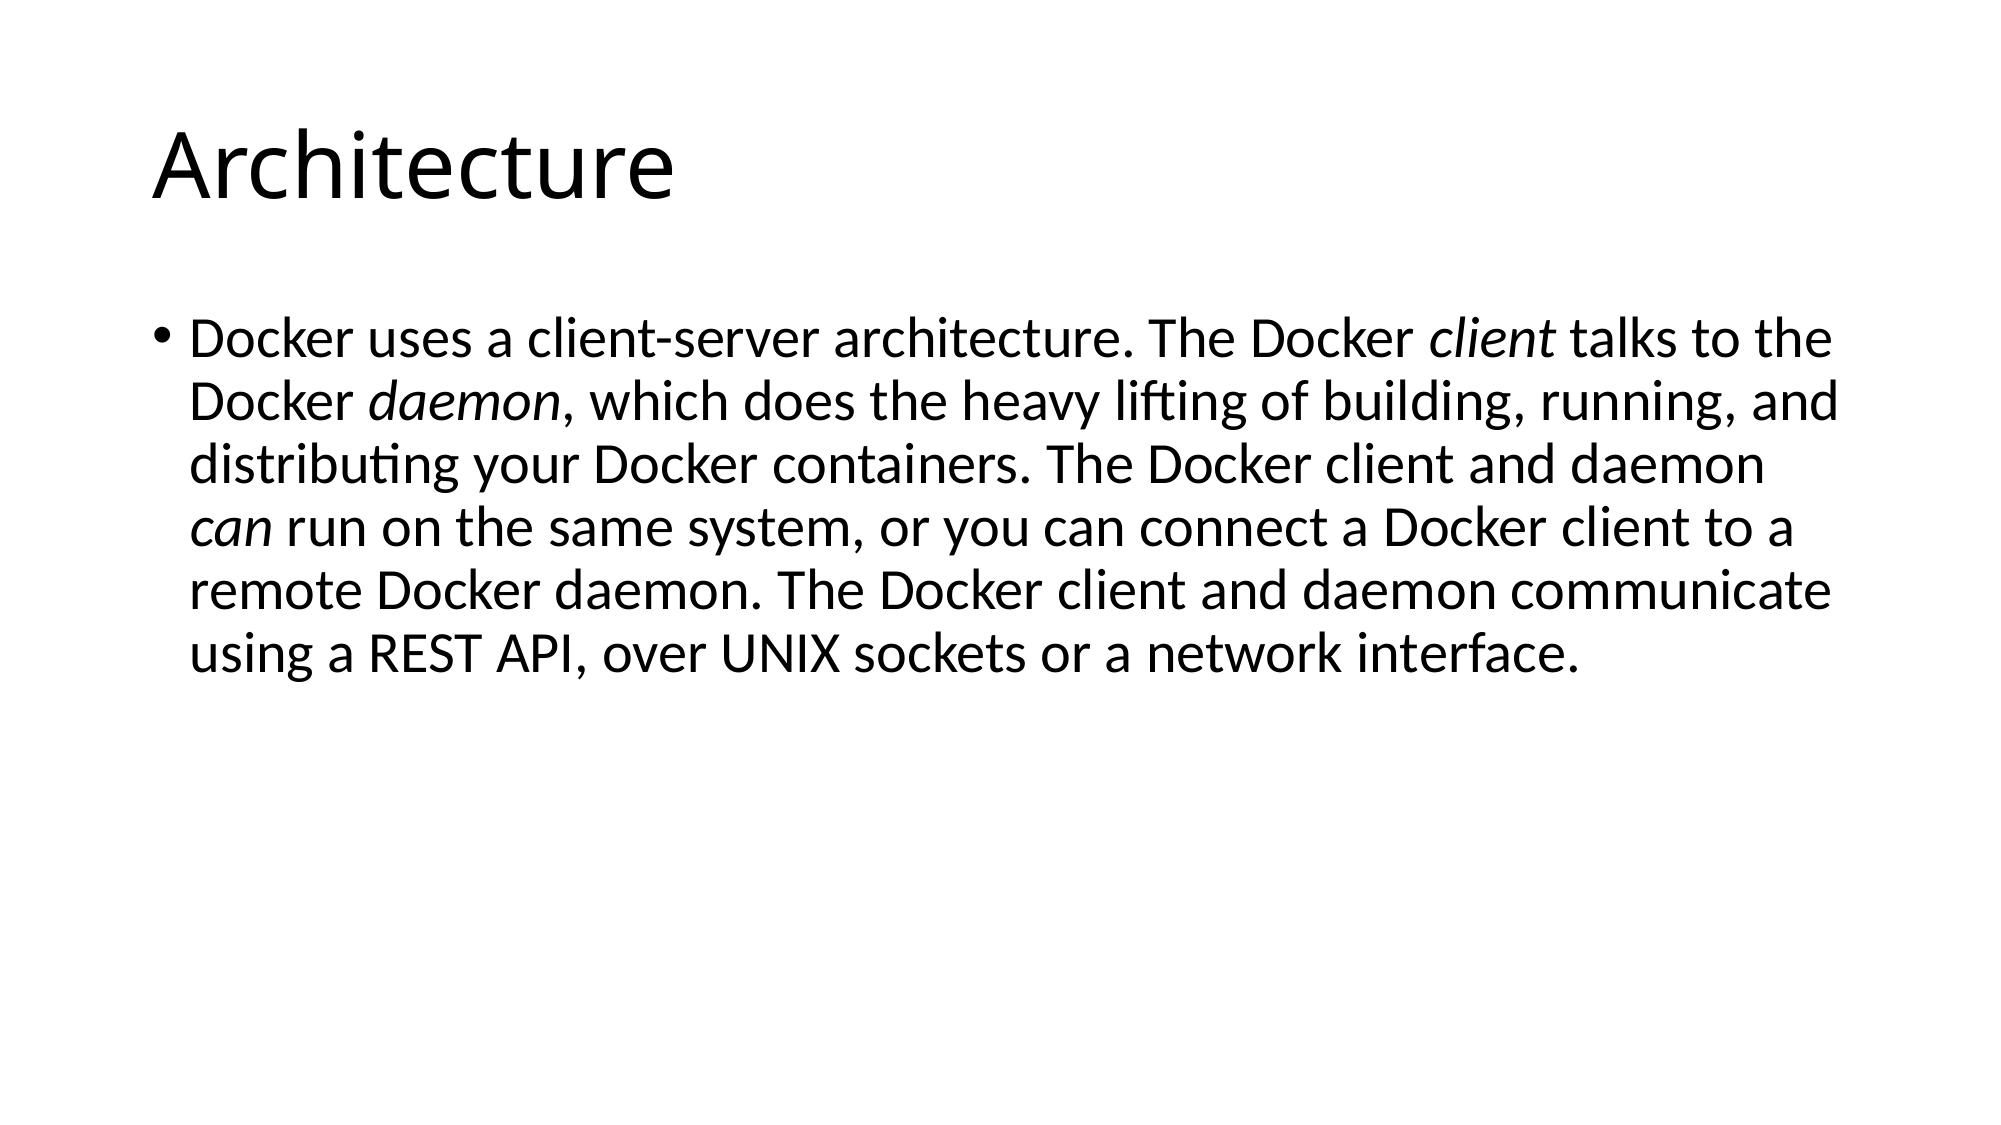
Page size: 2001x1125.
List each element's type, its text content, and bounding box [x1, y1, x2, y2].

list Docker uses a client-server architecture. The Docker client talks to the Docker daemon, which does the heavy lifting of building, running, and distributing your Docker containers. The Docker client and daemon can run on the same system, or you can connect a Docker client to a remote Docker daemon. The Docker client and daemon communicate using a REST API, over UNIX sockets or a network interface. [137, 299, 1863, 1014]
title Architecture [137, 59, 1863, 278]
